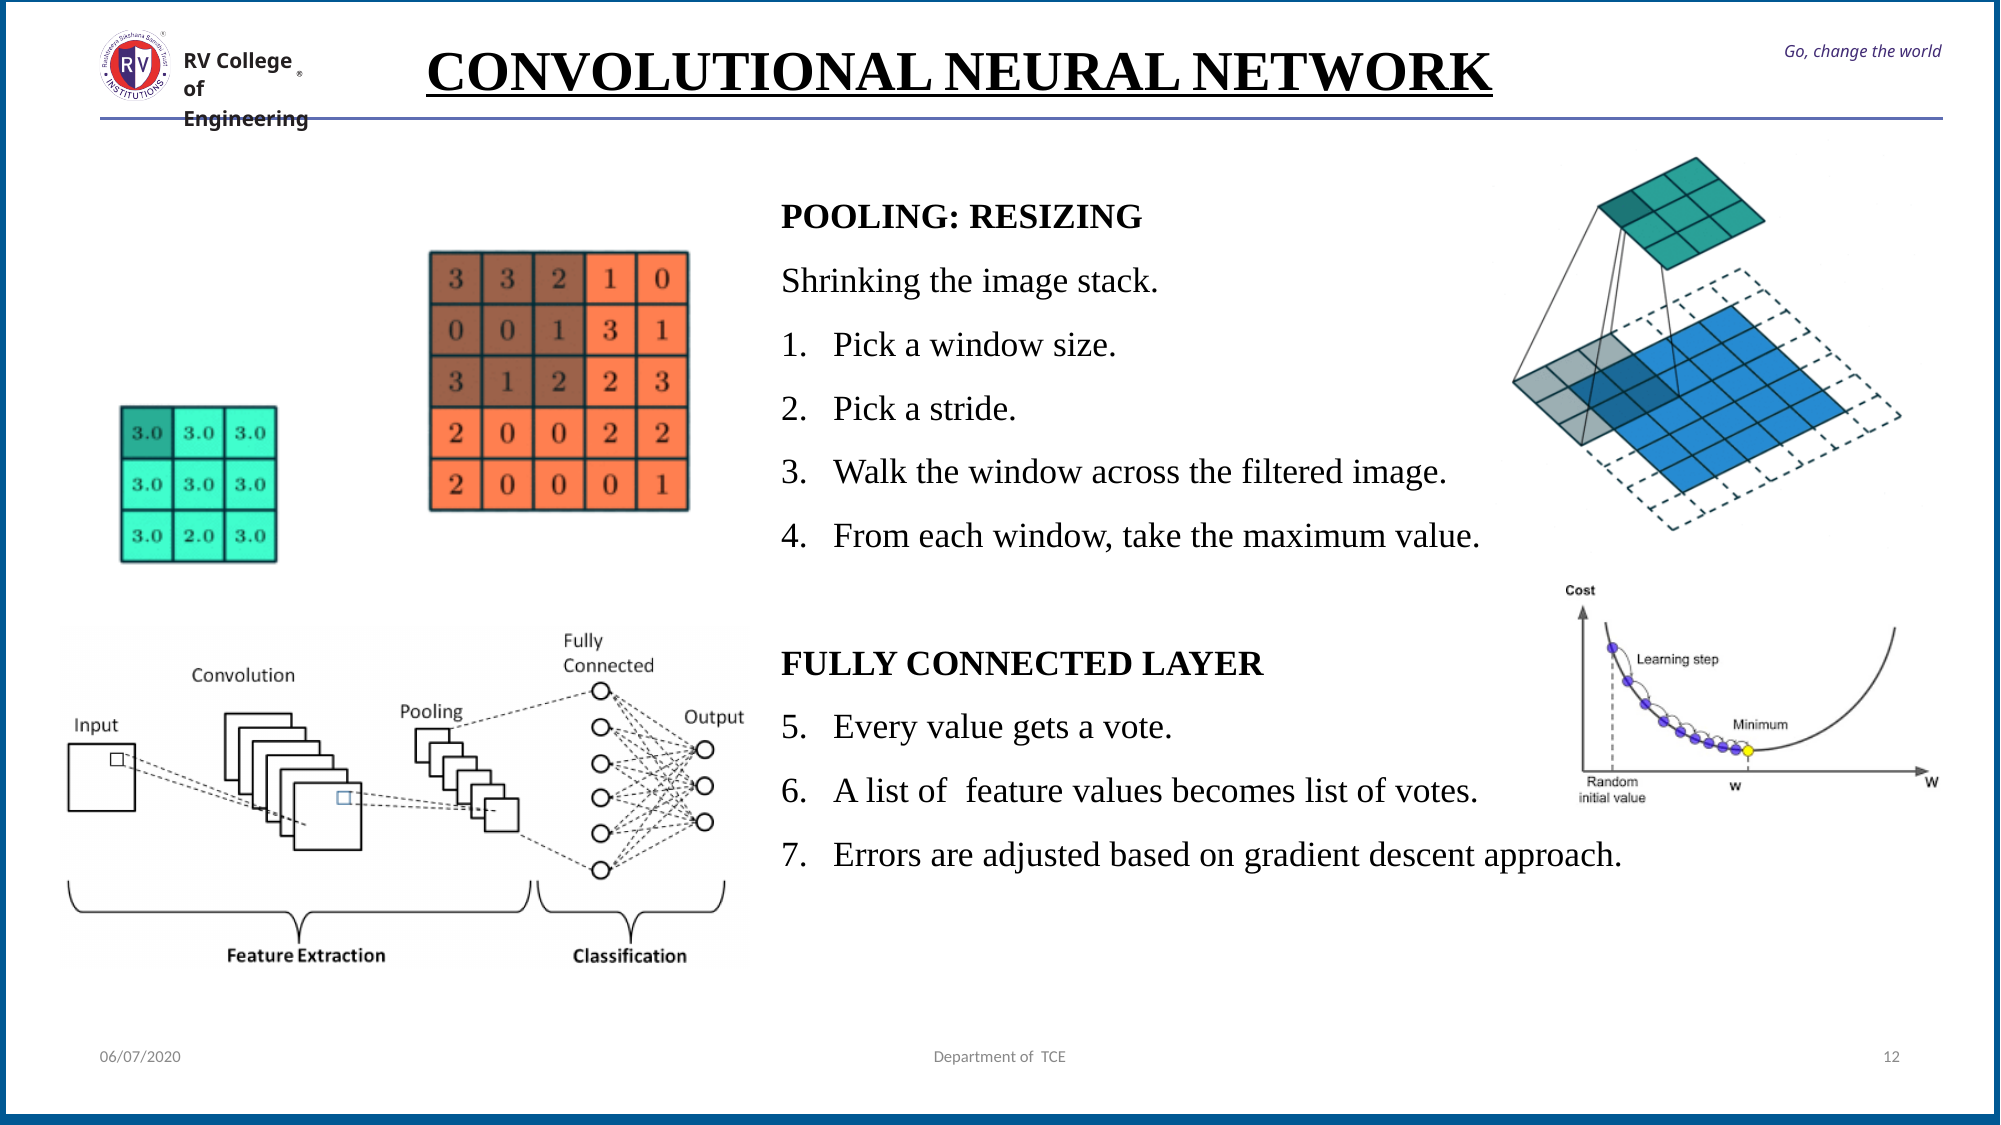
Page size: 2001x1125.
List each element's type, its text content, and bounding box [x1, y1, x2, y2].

text_box [0, 0, 2000, 1121]
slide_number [99, 1046, 560, 1074]
text_box CONVOLUTIONAL NEURAL NETWORK [357, 29, 1561, 135]
picture [1566, 584, 1946, 822]
slide_number 12 [1440, 1046, 1900, 1103]
footer Department of TCE [680, 1046, 1320, 1074]
picture [1488, 133, 1925, 554]
text_box POOLING: RESIZING Shrinking the image stack. Pick a window size. Pick a stride. Walk the window across the filtered image. From each window, take the maximum value. FULLY CONNECTED LAYER Every value gets a vote. A list of feature values becomes list of votes. Errors are adjusted based on gradient descent approach. [771, 167, 1925, 949]
text_box RV College of Engineering [181, 43, 318, 93]
picture [59, 190, 751, 624]
picture [59, 626, 751, 970]
title Go, change the world [1561, 40, 1943, 101]
text_box [99, 29, 171, 101]
